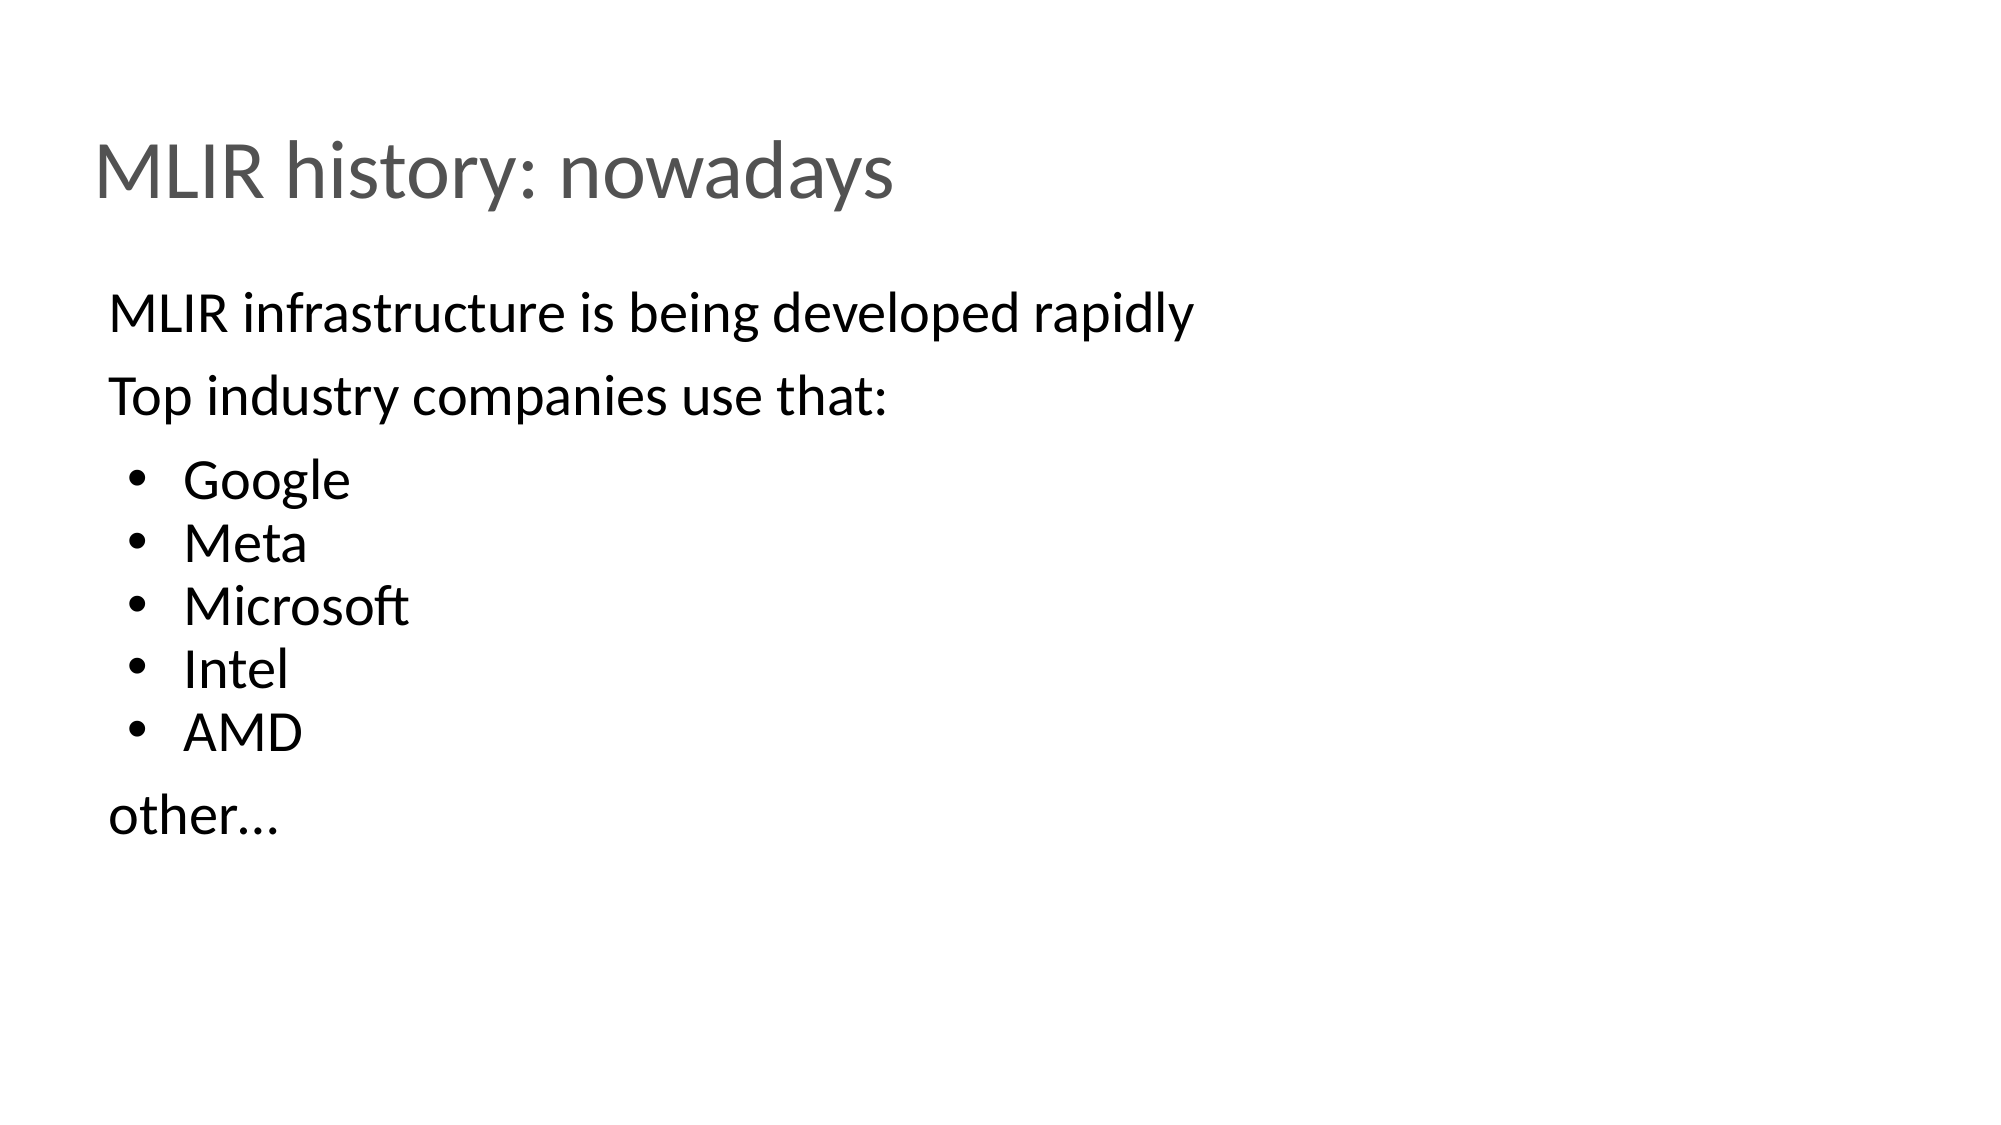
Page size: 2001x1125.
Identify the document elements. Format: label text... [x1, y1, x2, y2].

title MLIR history: nowadays [93, 93, 1900, 250]
list MLIR infrastructure is being developed rapidly Top industry companies use that: Google Meta Microsoft Intel AMD other… [93, 274, 1900, 1025]
